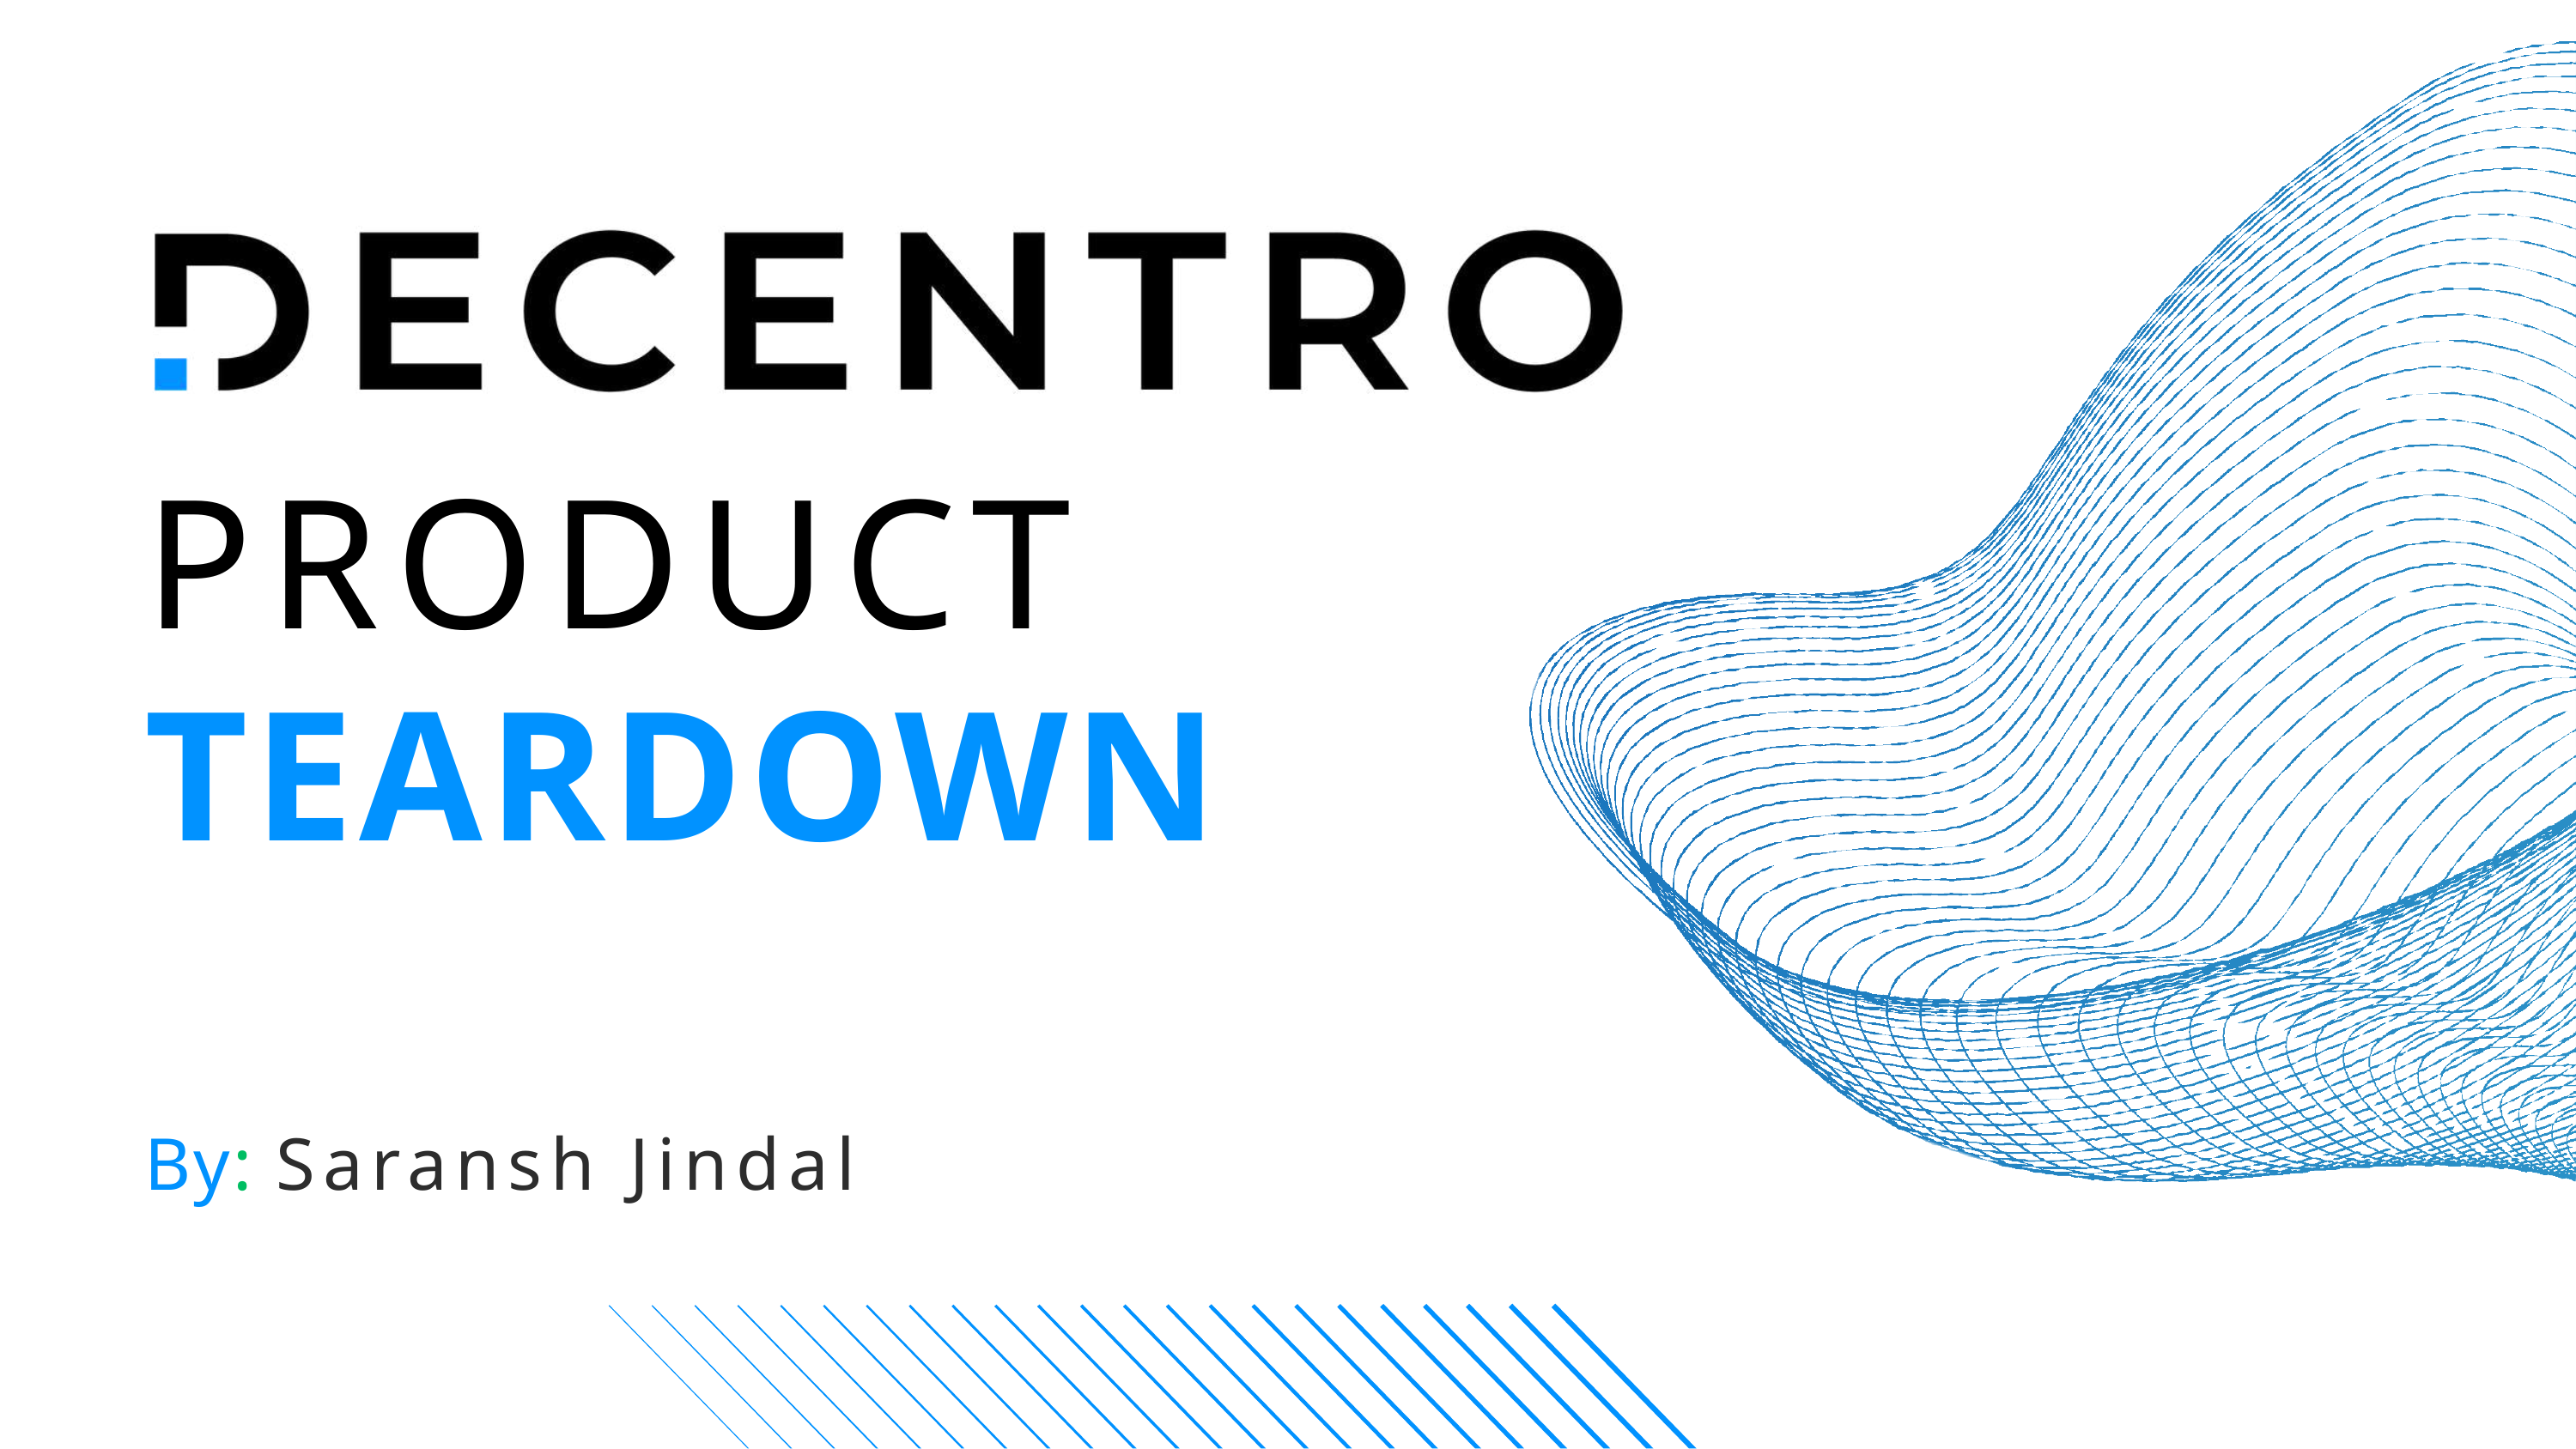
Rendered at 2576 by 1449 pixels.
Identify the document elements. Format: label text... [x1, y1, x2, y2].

text_box By: Saransh Jindal [143, 1116, 945, 1204]
text_box [866, 1304, 1008, 1449]
picture [144, 40, 2576, 1182]
text_box [1466, 1303, 1611, 1449]
text_box [1337, 1304, 1481, 1449]
text_box [823, 1304, 965, 1449]
text_box [780, 1305, 921, 1449]
text_box [1079, 1304, 1223, 1449]
text_box [1551, 1303, 1697, 1449]
text_box [1423, 1303, 1568, 1449]
text_box [994, 1304, 1137, 1449]
title PRODUCT TEARDOWN [143, 451, 1260, 877]
text_box [1509, 1303, 1654, 1449]
text_box [951, 1304, 1094, 1449]
text_box [1122, 1304, 1267, 1449]
text_box [651, 1305, 793, 1449]
text_box [1208, 1304, 1352, 1449]
text_box [1380, 1303, 1525, 1449]
text_box [1294, 1304, 1438, 1449]
text_box [1251, 1304, 1395, 1449]
text_box [1165, 1304, 1309, 1449]
text_box [1036, 1304, 1180, 1449]
text_box [694, 1305, 835, 1449]
text_box [737, 1305, 878, 1449]
text_box [908, 1304, 1051, 1449]
